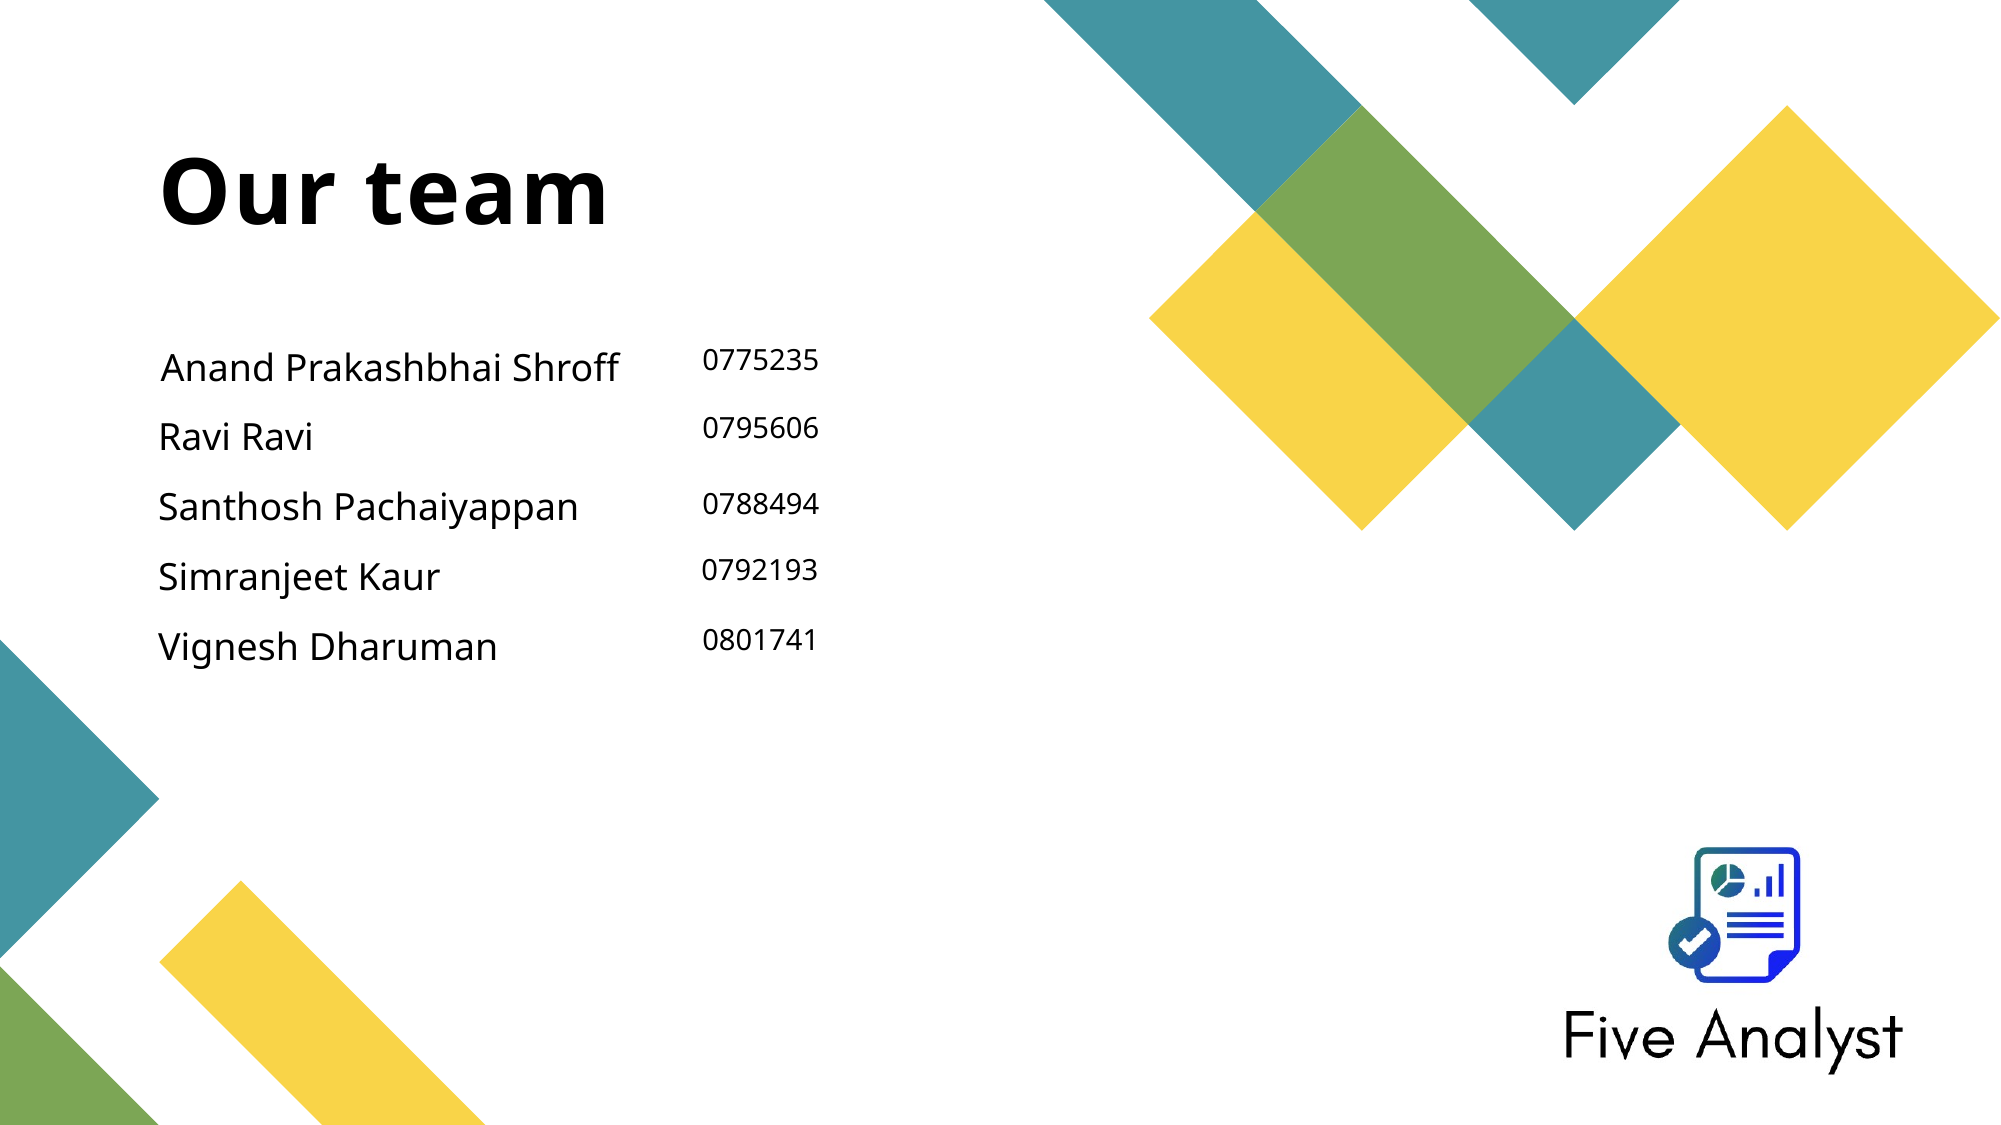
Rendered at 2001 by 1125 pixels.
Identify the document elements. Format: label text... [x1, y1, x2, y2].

text_box Simranjeet Kaur [158, 557, 508, 592]
list Santhosh Pachaiyappan [158, 488, 592, 521]
list Anand Prakashbhai Shroff [160, 348, 630, 382]
text_box 0795606 [702, 413, 1052, 449]
list Vignesh Dharuman [158, 627, 509, 662]
picture [1486, 771, 2000, 1118]
title Our team [158, 144, 1394, 245]
list 0775235 [702, 345, 1052, 381]
text_box 0788494 [702, 489, 1052, 525]
list 0801741 [702, 625, 1053, 661]
text_box 0792193 [701, 555, 1052, 591]
list Ravi Ravi [158, 418, 508, 453]
